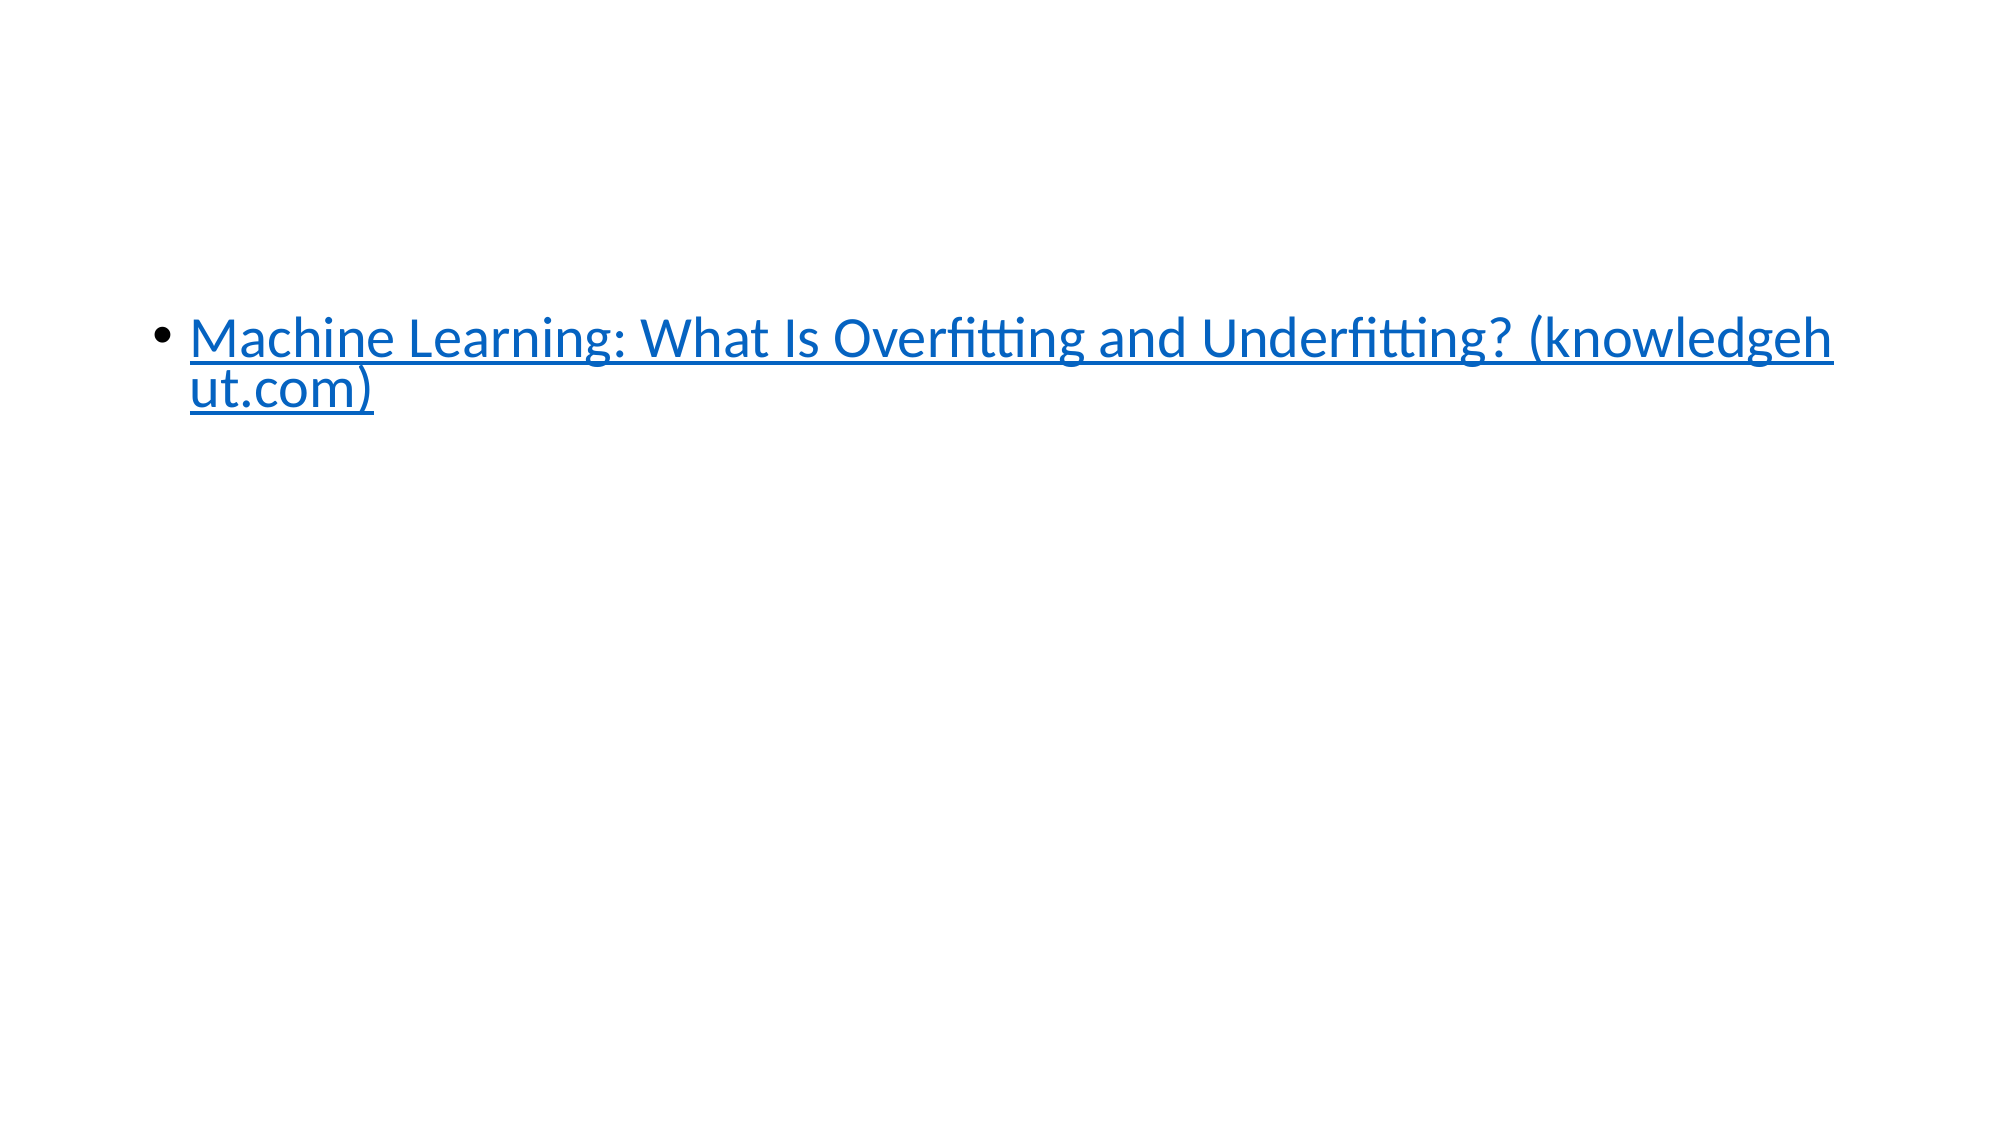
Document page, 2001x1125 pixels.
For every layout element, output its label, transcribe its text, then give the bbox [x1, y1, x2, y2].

list Machine Learning: What Is Overfitting and Underfitting? (knowledgehut.com) [137, 299, 1863, 1014]
